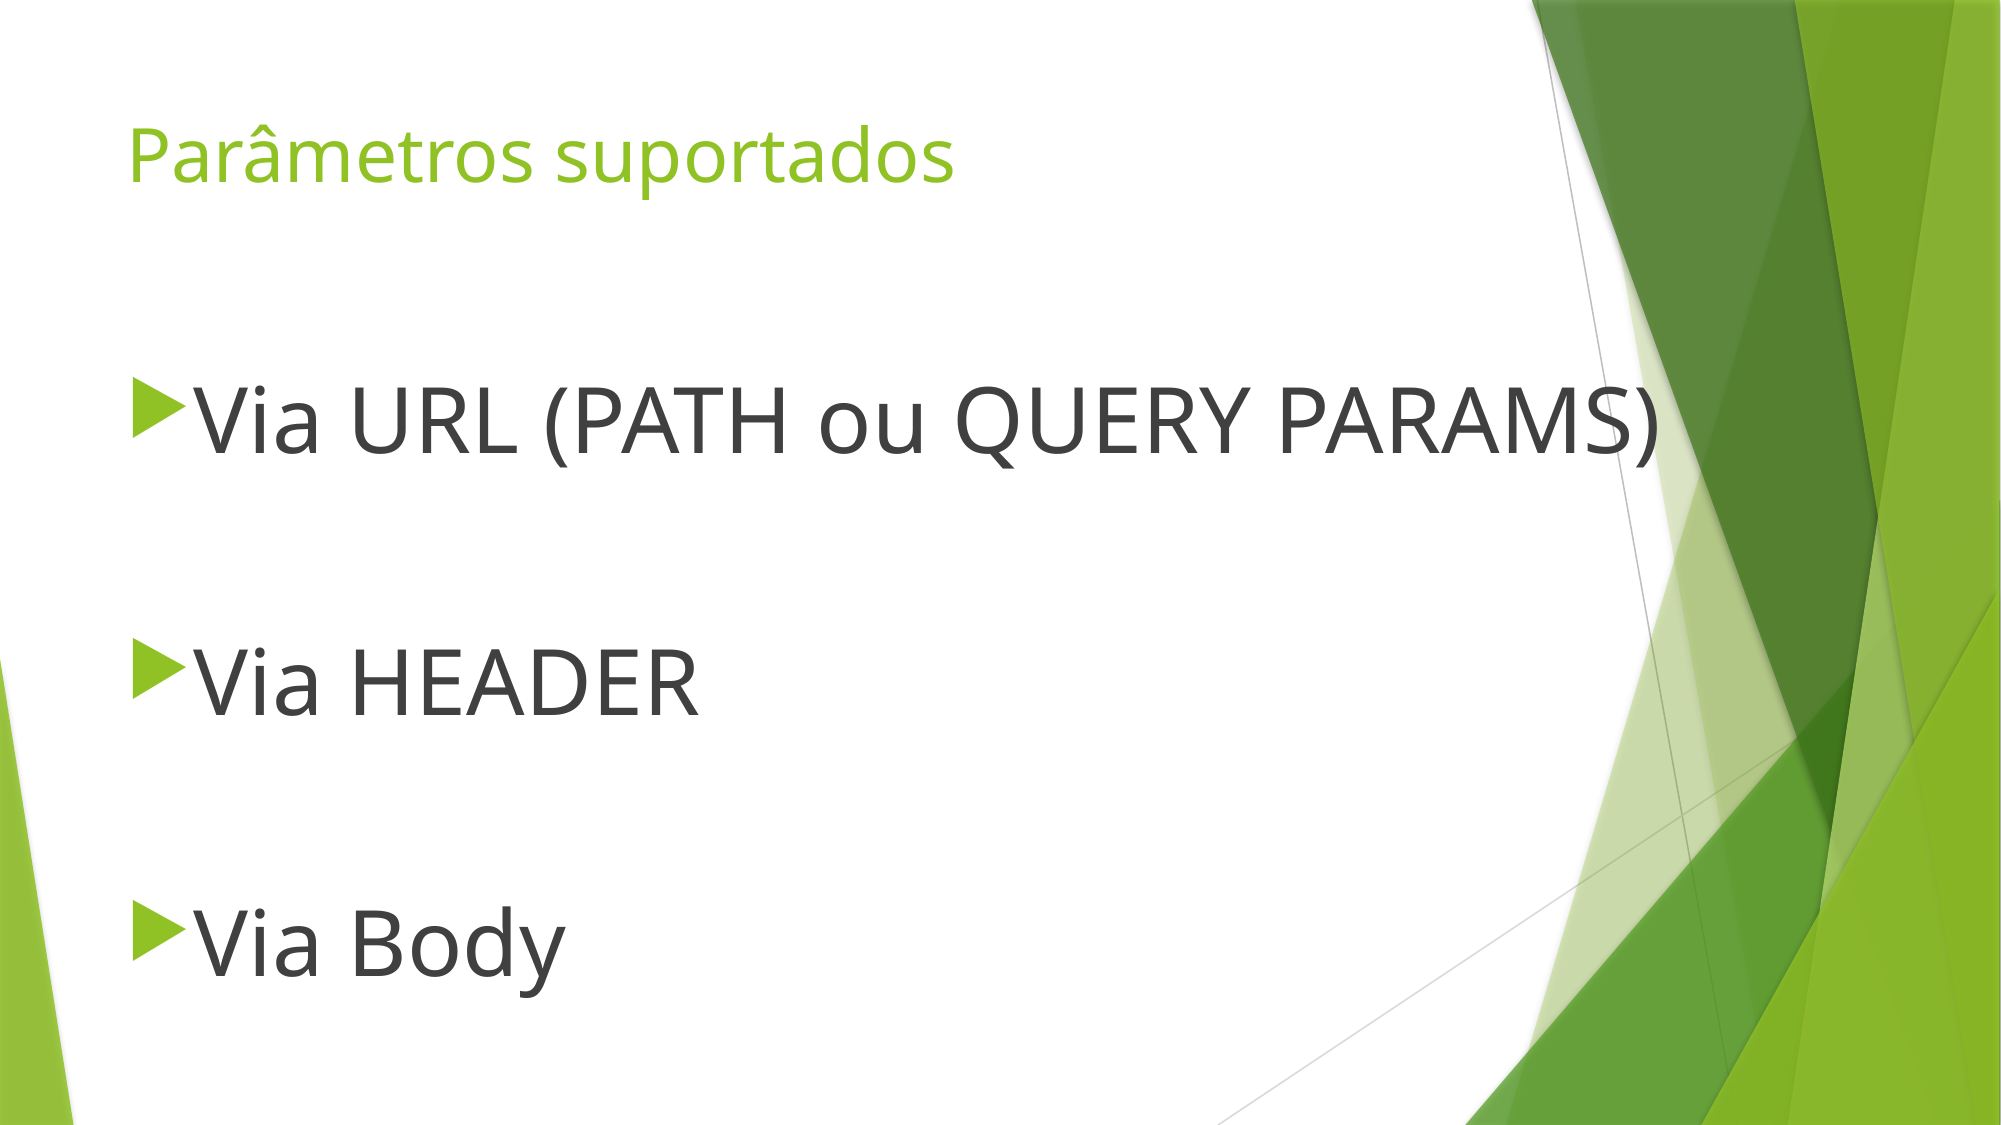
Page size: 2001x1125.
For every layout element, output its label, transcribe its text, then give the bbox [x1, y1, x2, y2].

list Via URL (PATH ou QUERY PARAMS) Via HEADER Via Body [111, 354, 1704, 1079]
title Parâmetros suportados [111, 99, 1522, 317]
